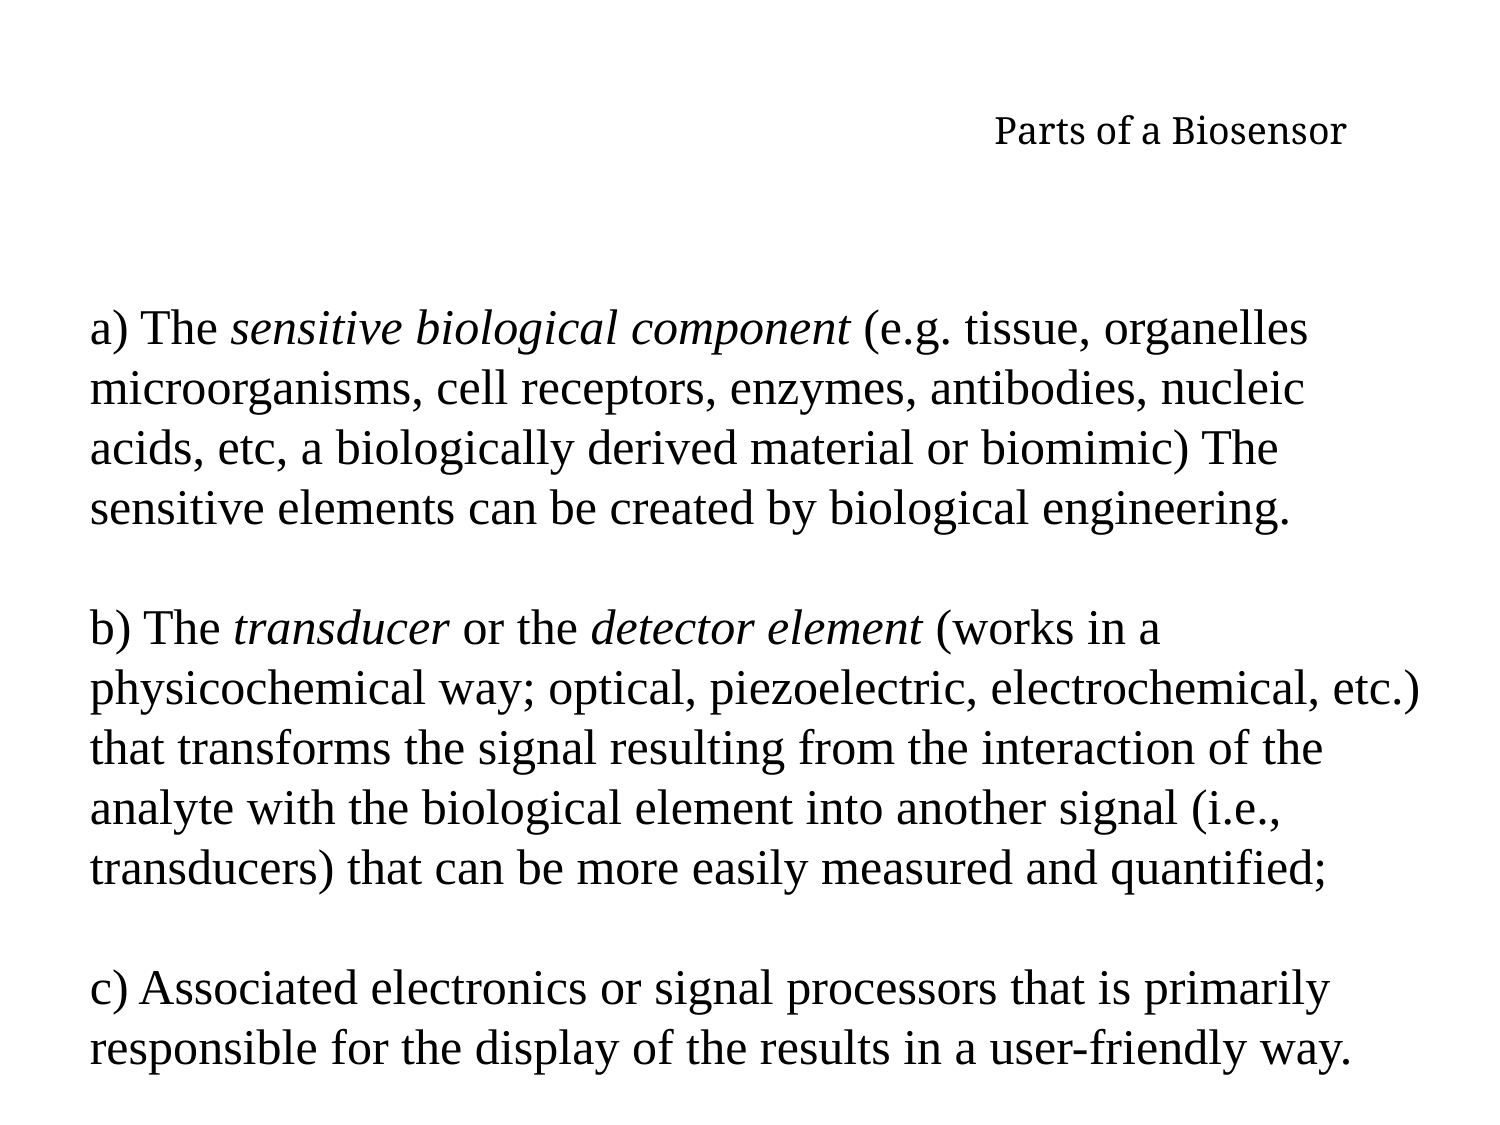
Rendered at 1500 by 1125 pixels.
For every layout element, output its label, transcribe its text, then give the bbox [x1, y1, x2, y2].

text_box Parts of a Biosensor [187, 99, 1363, 160]
text_box a) The sensitive biological component (e.g. tissue, organelles microorganisms, cell receptors, enzymes, antibodies, nucleic acids, etc, a biologically derived material or biomimic) The sensitive elements can be created by biological engineering. b) The transducer or the detector element (works in a physicochemical way; optical, piezoelectric, electrochemical, etc.) that transforms the signal resulting from the interaction of the analyte with the biological element into another signal (i.e., transducers) that can be more easily measured and quantified; c) Associated electronics or signal processors that is primarily responsible for the display of the results in a user-friendly way. [74, 287, 1438, 1083]
